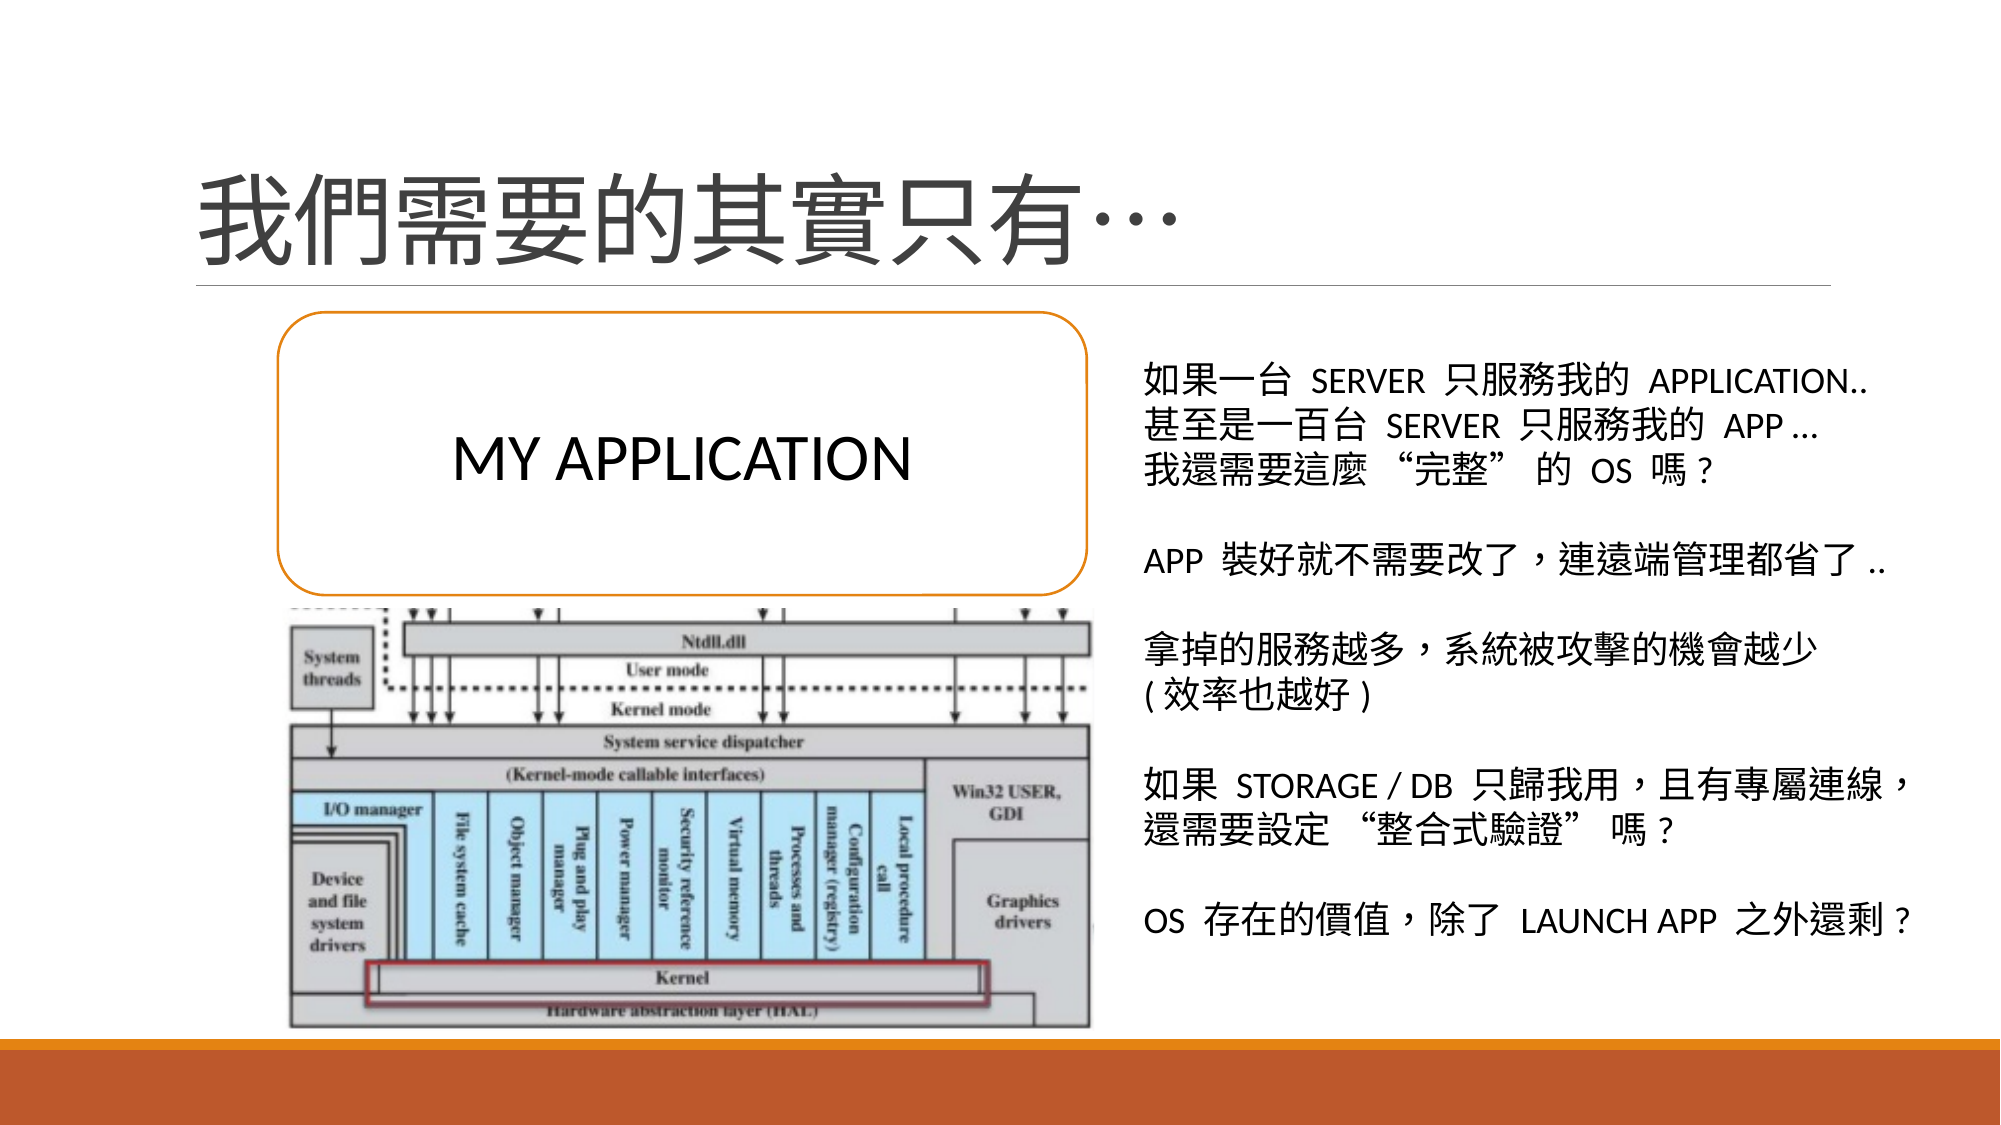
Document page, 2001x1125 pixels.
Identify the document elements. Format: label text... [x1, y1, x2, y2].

text_box MY APPLICATION [276, 310, 1089, 597]
picture [279, 608, 1095, 1031]
title 我們需要的其實只有… [180, 47, 1830, 285]
text_box 如果一台 SERVER 只服務我的 APPLICATION.. 甚至是一百台 SERVER 只服務我的 APP … 我還需要這麼 “完整” 的 OS 嗎? APP 裝好就不需要改了，連遠端管理都省了.. 拿掉的服務越多，系統被攻擊的機會越少 (效率也越好) 如果 STORAGE / DB 只歸我用，且有專屬連線， 還需要設定 “整合式驗證” 嗎? OS 存在的價值，除了 LAUNCH APP 之外還剩? [1128, 349, 1937, 949]
